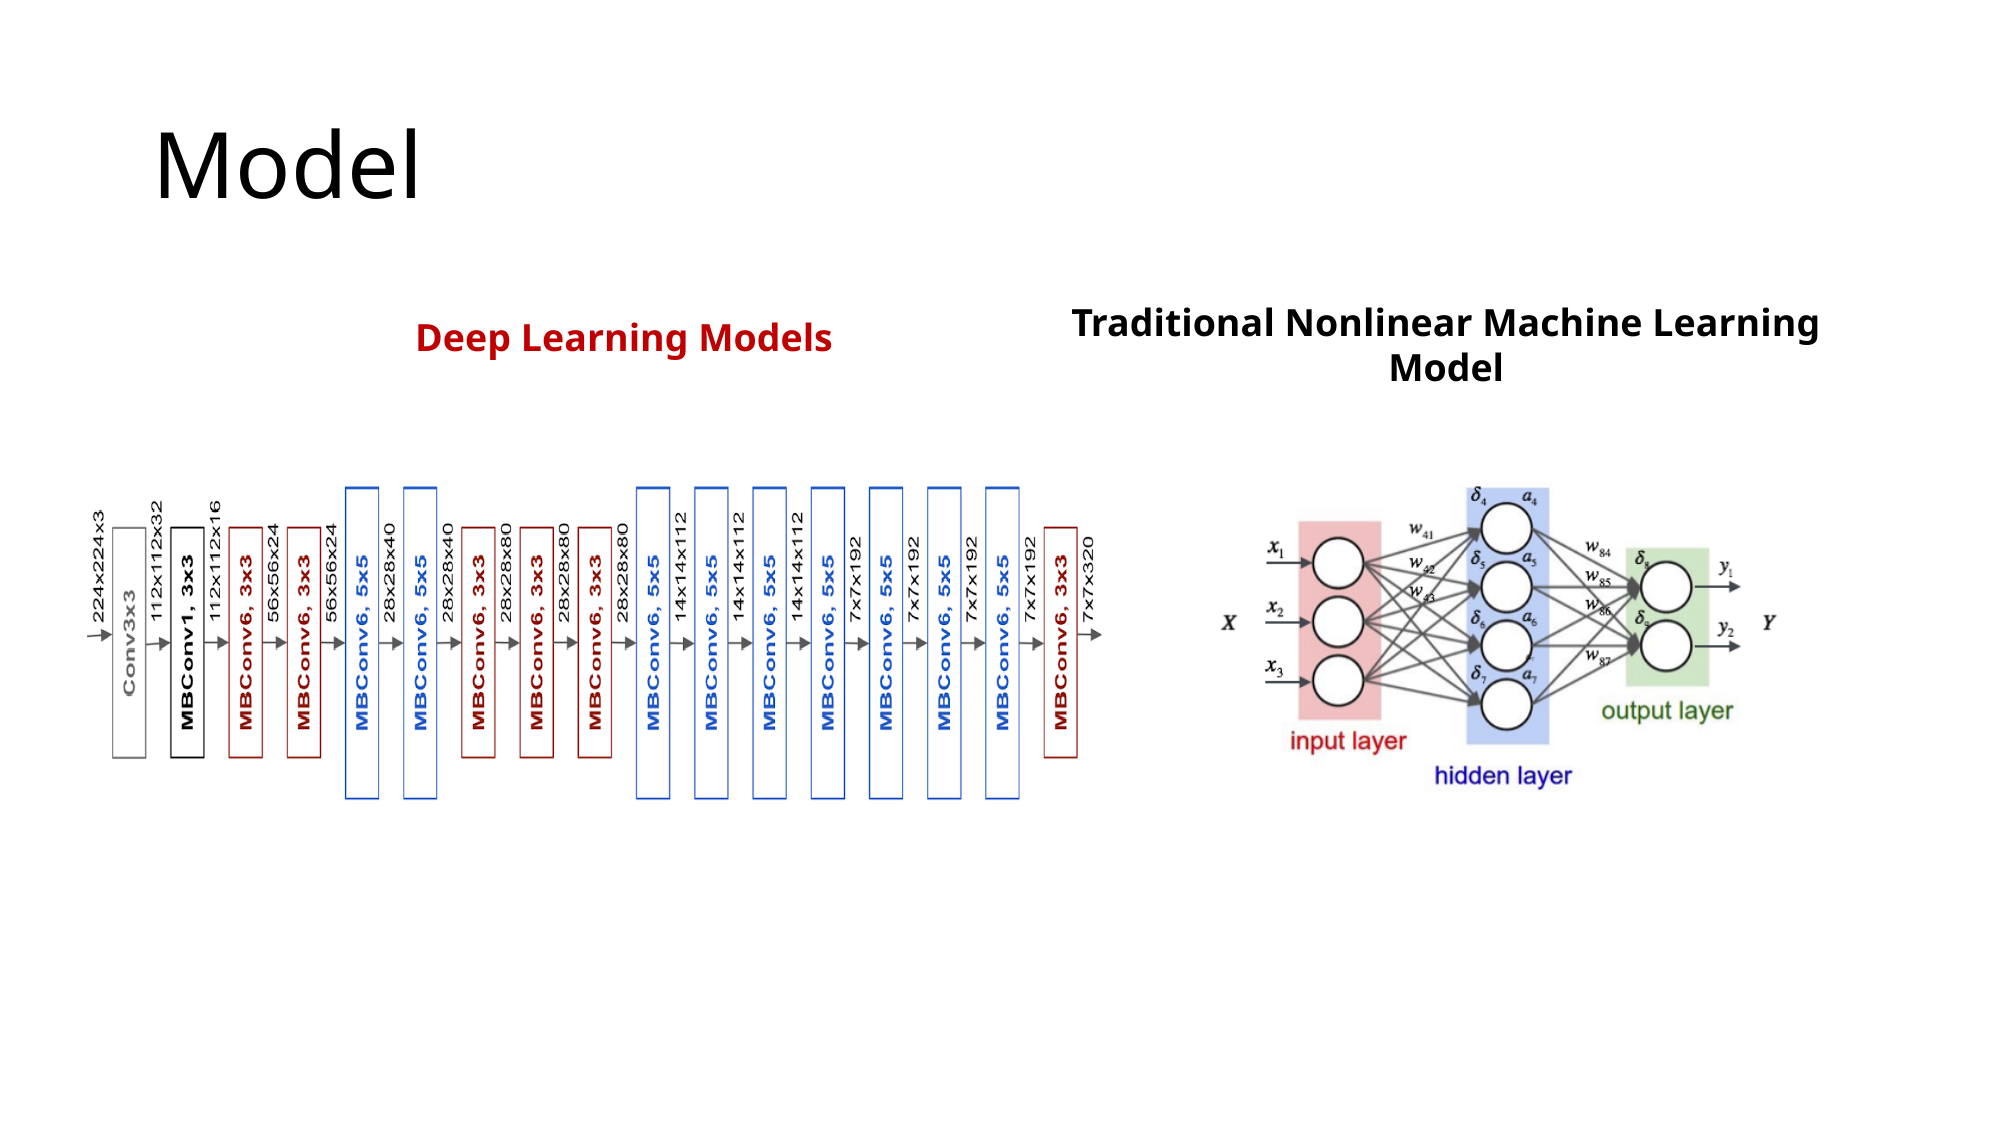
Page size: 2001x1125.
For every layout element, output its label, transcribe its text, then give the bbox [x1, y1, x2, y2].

text_box Deep Learning Models [347, 289, 902, 383]
picture [84, 466, 1109, 811]
title Model [137, 59, 1863, 278]
picture [1213, 483, 1783, 792]
text_box Traditional Nonlinear Machine Learning Model [999, 294, 1893, 393]
